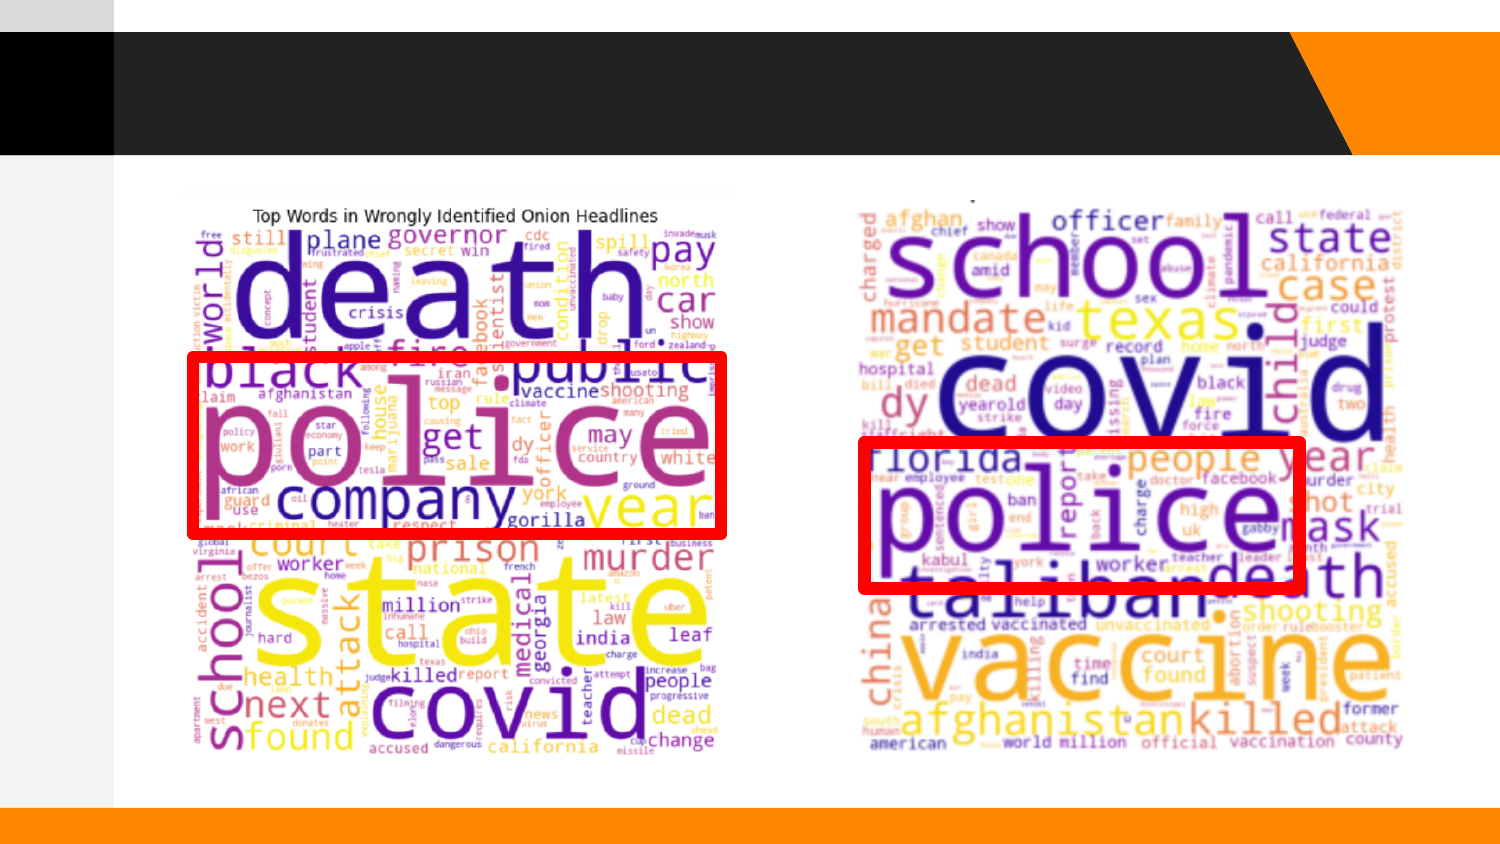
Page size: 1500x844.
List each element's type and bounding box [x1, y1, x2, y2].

picture [180, 191, 734, 771]
picture [837, 200, 1417, 762]
